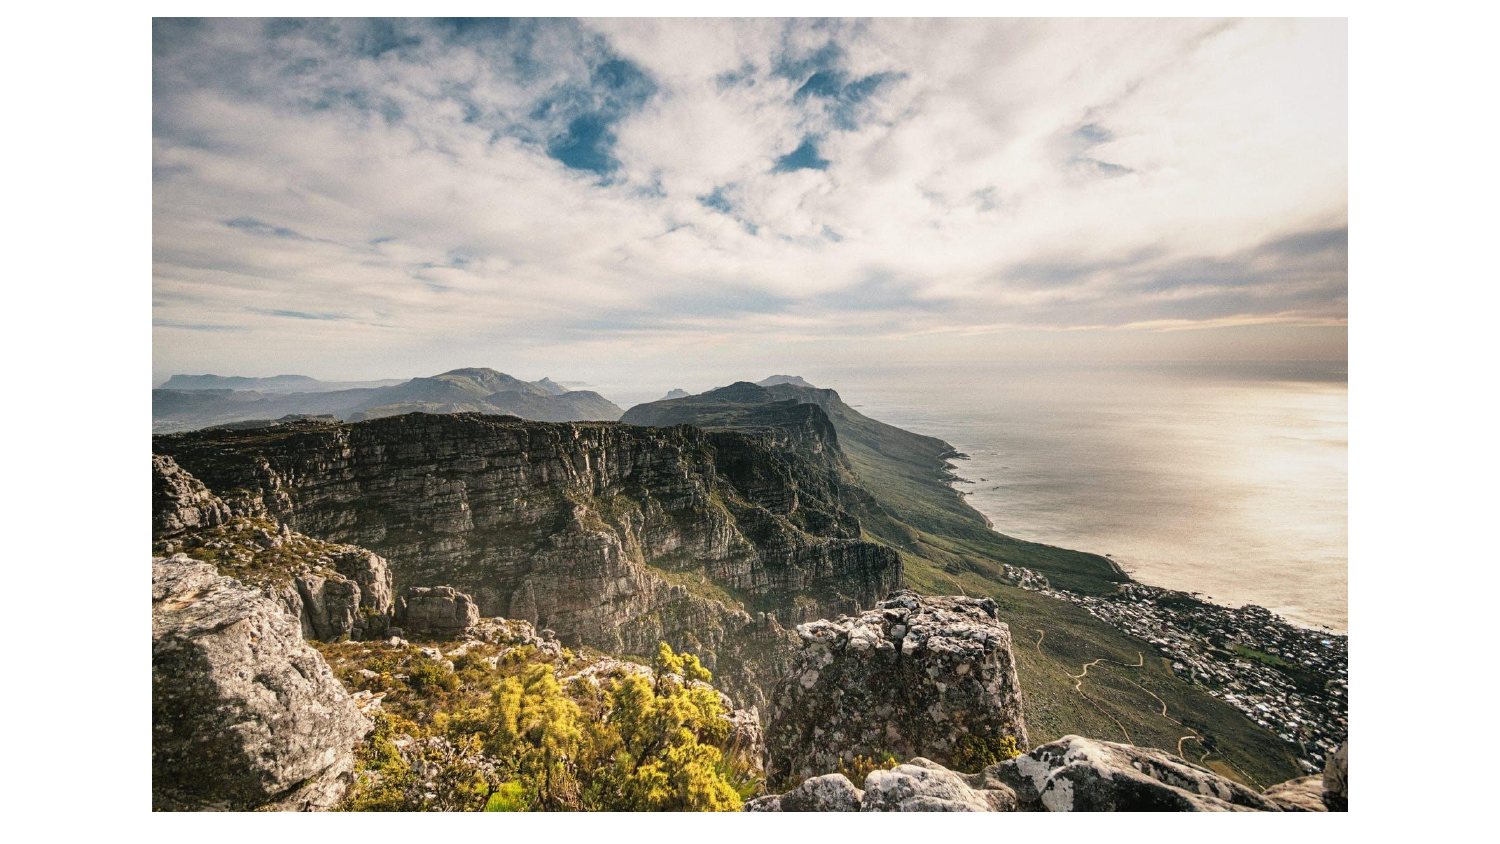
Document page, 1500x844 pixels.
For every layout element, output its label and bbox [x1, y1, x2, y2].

picture [152, 17, 1348, 812]
